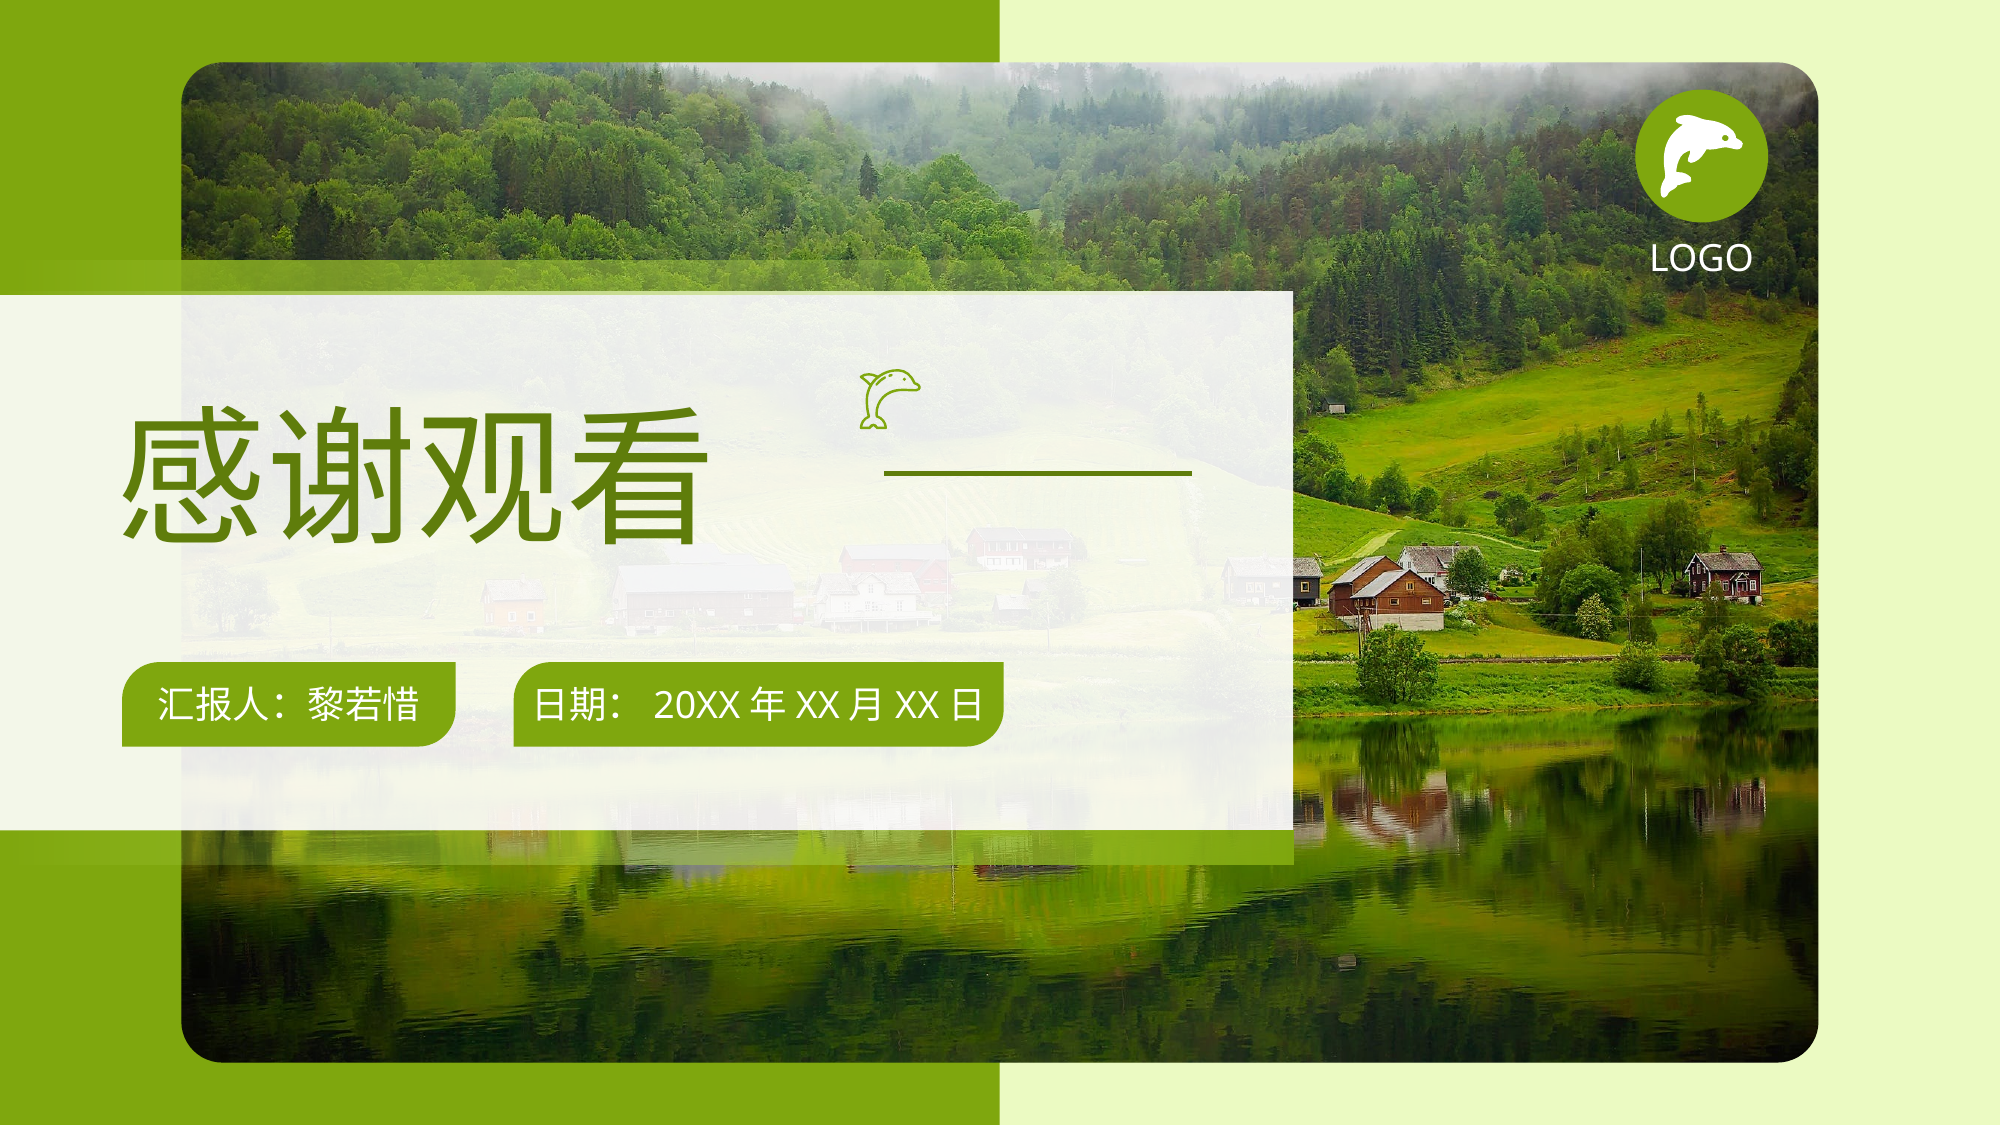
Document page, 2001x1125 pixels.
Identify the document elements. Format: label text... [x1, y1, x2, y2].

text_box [513, 661, 1005, 748]
text_box 感谢观看 [101, 374, 860, 570]
text_box [858, 368, 922, 431]
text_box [121, 661, 457, 748]
picture [181, 62, 1819, 1063]
